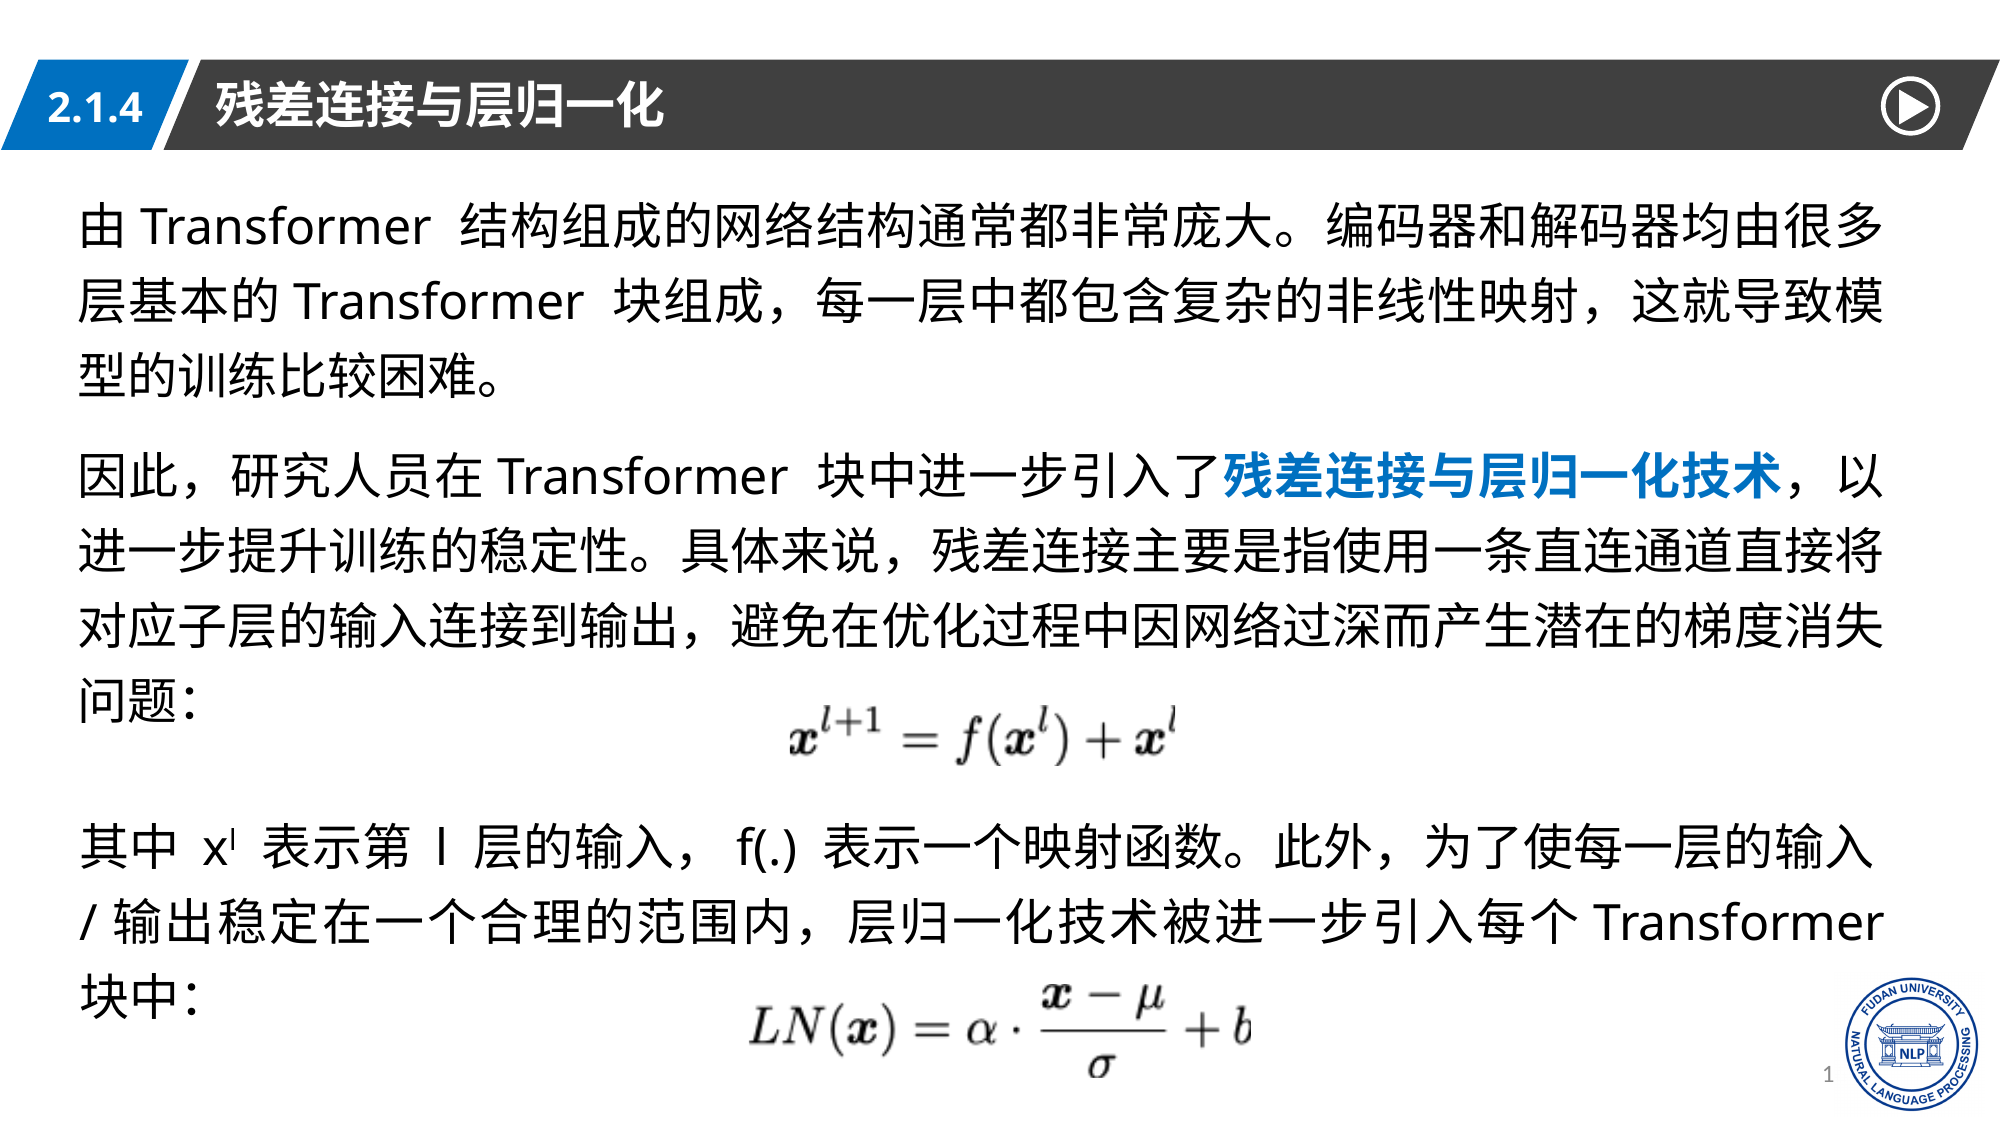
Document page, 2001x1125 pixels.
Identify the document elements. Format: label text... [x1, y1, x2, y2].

text_box 残差连接与层归一化 [201, 66, 681, 142]
slide_number 16 [1412, 1042, 1863, 1103]
text_box [32, 59, 189, 120]
text_box 2.1.4 [26, 73, 164, 138]
text_box [163, 59, 2000, 150]
picture [789, 705, 1176, 766]
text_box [1883, 78, 1939, 134]
text_box [1, 89, 157, 150]
text_box 其中 xl 表示第 l 层的输入，f(.) 表示一个映射函数。此外，为了使每一层的输入/输出稳定在一个合理的范围内，层归一化技术被进一步引入每个Transformer 块中： [64, 793, 1901, 1034]
picture [1834, 972, 1985, 1117]
text_box 由Transformer 结构组成的网络结构通常都非常庞大。编码器和解码器均由很多层基本的Transformer 块组成，每一层中都包含复杂的非线性映射，这就导致模型的训练比较困难。 因此，研究人员在Transformer 块中进一步引入了残差连接与层归一化技术，以进一步提升训练的稳定性。具体来说，残差连接主要是指使用一条直连通道直接将对应子层的输入连接到输出，避免在优化过程中因网络过深而产生潜在的梯度消失问题： [62, 171, 1900, 737]
picture [748, 983, 1252, 1079]
